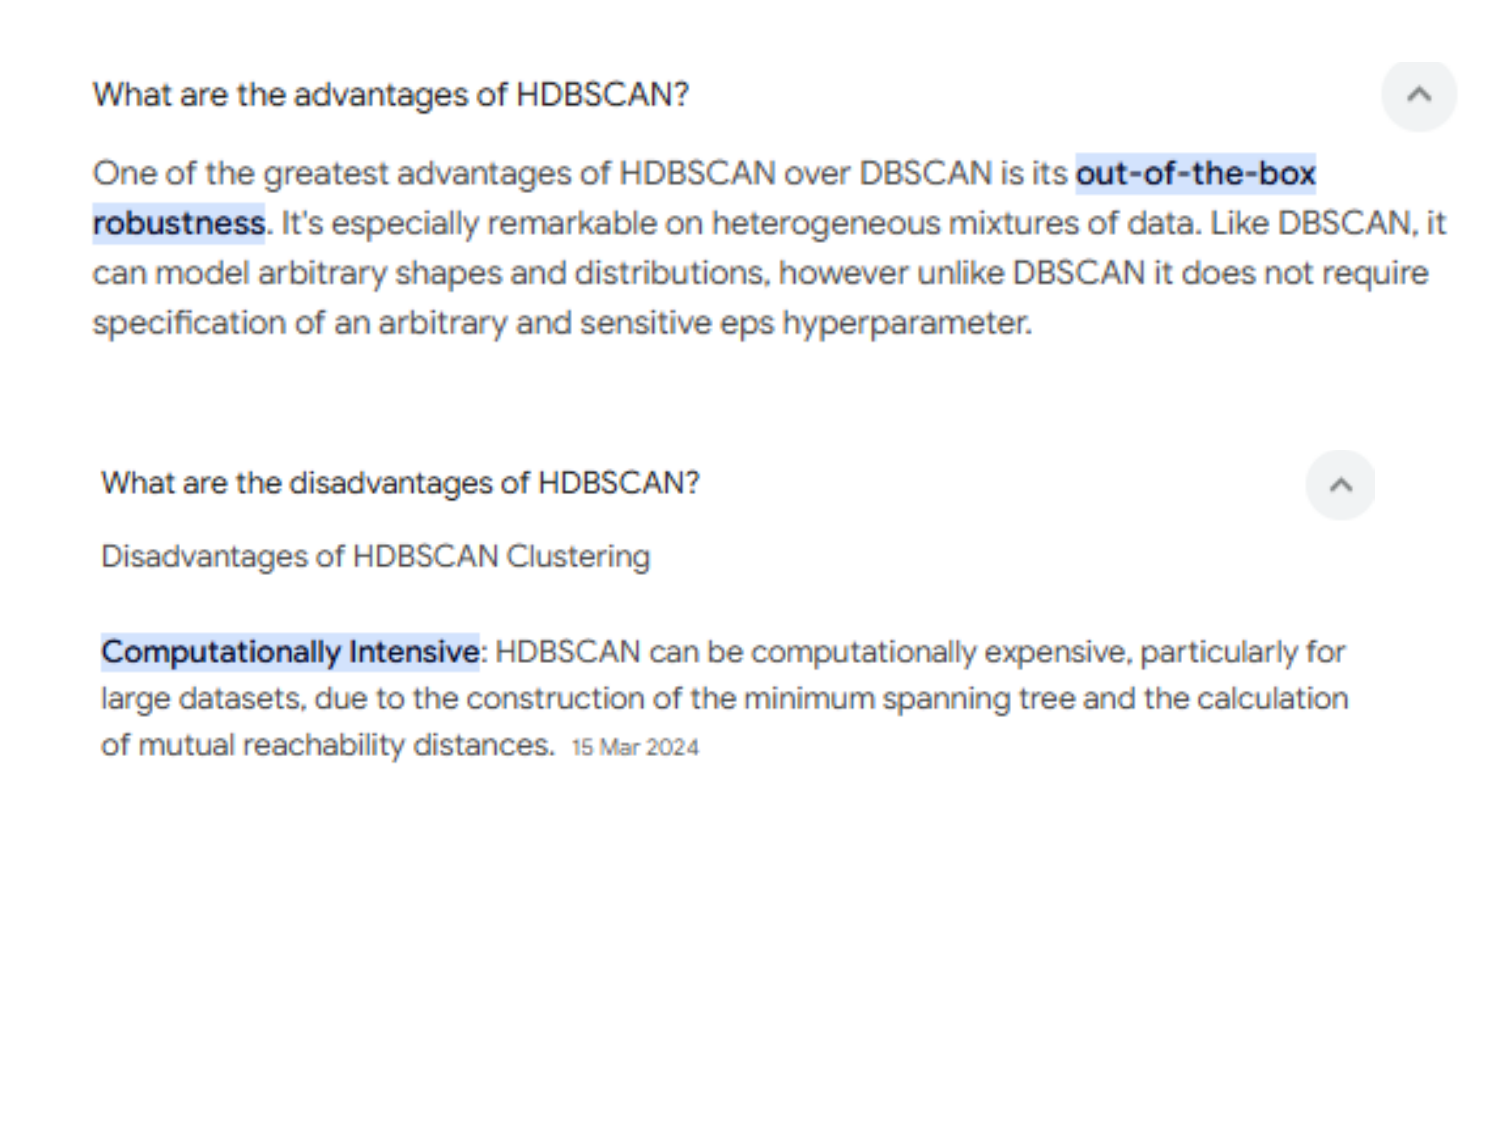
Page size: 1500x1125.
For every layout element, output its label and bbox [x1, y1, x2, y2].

picture [87, 450, 1376, 801]
picture [75, 62, 1500, 366]
